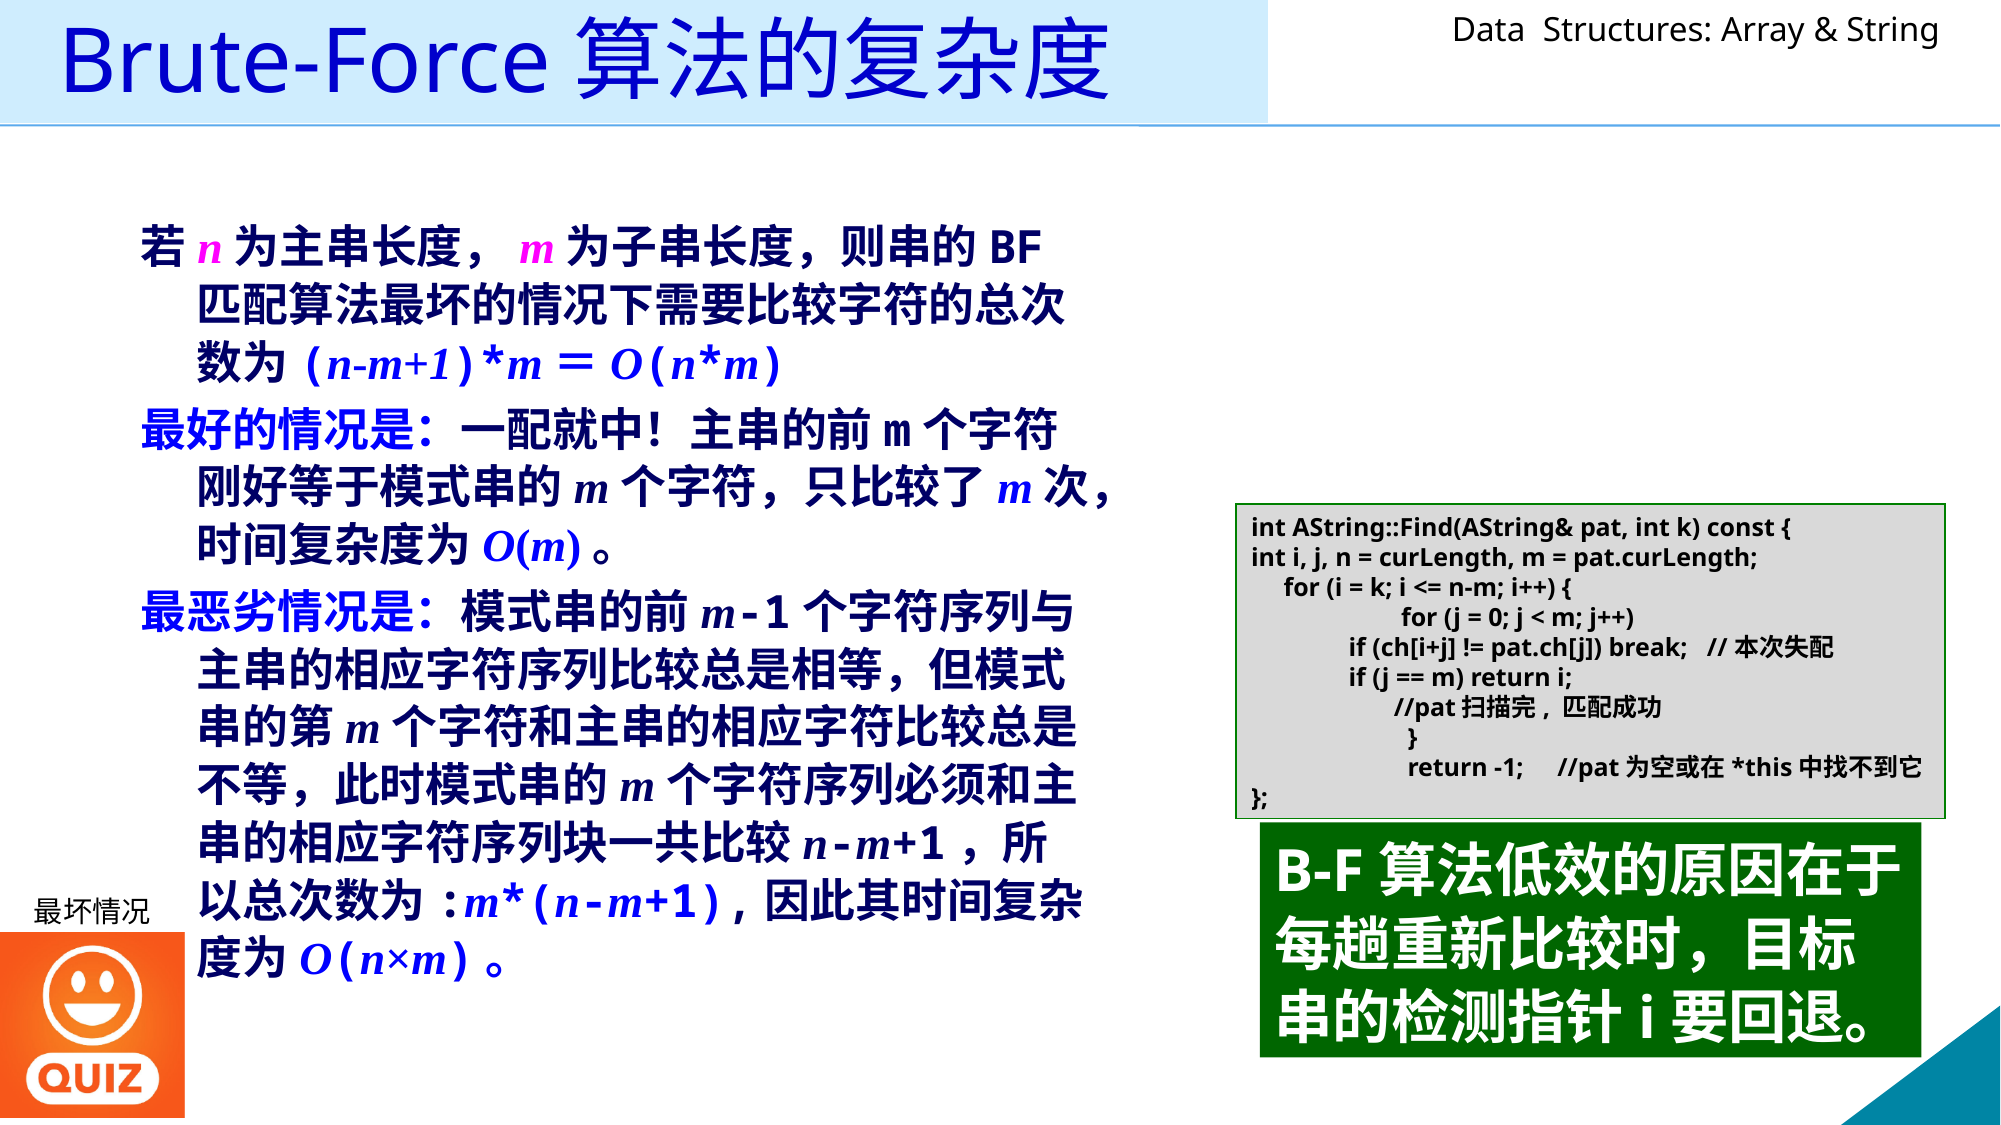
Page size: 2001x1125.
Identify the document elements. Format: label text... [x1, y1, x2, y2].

picture [0, 932, 185, 1118]
text_box 最坏情况 [11, 893, 174, 929]
title Brute-Force算法的复杂度 [43, 7, 1769, 121]
text_box 若n为主串长度，m为子串长度，则串的BF匹配算法最坏的情况下需要比较字符的总次数为(n-m+1)*m＝O(n*m) 最好的情况是：一配就中！主串的前m个字符刚好等于模式串的m个字符，只比较了m次，时间复杂度为O(m)。 最恶劣情况是：模式串的前m-1个字符序列与主串的相应字符序列比较总是相等，但模式串的第m个字符和主串的相应字符比较总是不等，此时模式串的m个字符序列必须和主串的相应字符序列块一共比较n-m+1，所以总次数为:m*(n-m+1),因此其时间复杂度为O(n×m)。 [125, 208, 1107, 759]
text_box int AString::Find(AString& pat, int k) const { int i, j, n = curLength, m = pat.curLength; for (i = k; i <= n-m; i++) { for (j = 0; j < m; j++) if (ch[i+j] != pat.ch[j]) break; //本次失配 if (j == m) return i; //pat扫描完, 匹配成功 } return -1; //pat为空或在*this中找不到它 }; [1236, 504, 1945, 819]
text_box B-F算法低效的原因在于每趟重新比较时，目标串的检测指针i要回退。 [1259, 822, 1922, 1058]
